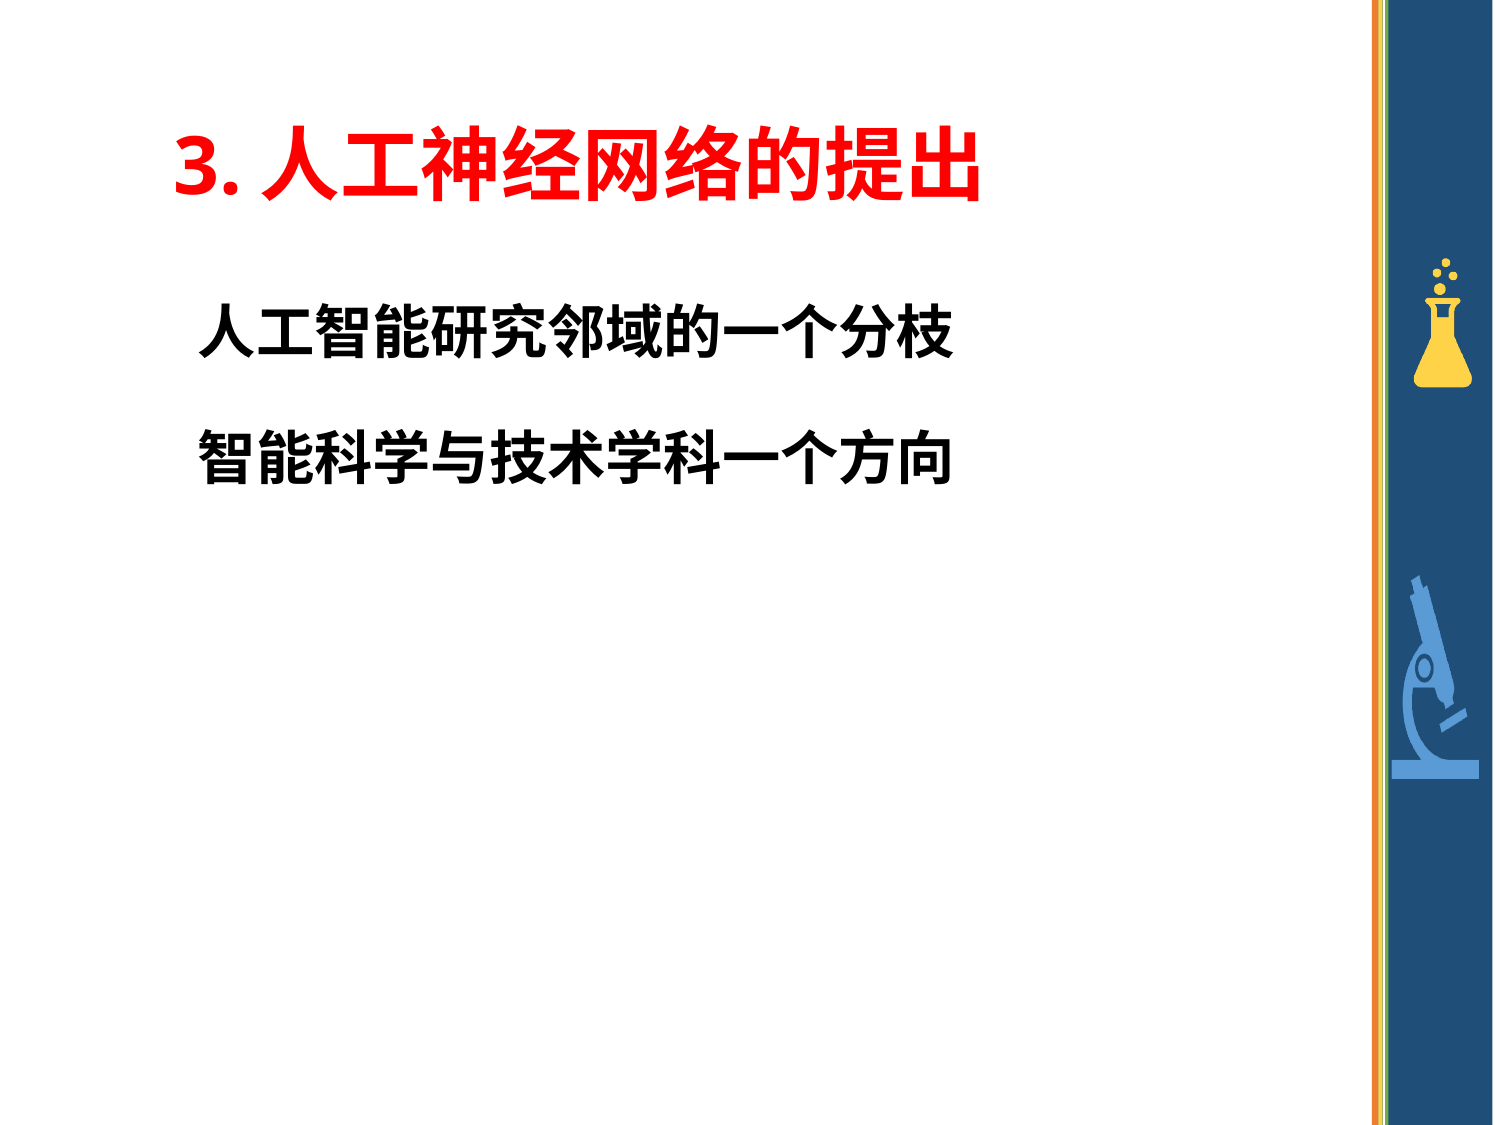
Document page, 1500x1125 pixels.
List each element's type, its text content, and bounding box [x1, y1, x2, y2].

title 3.人工神经网络的提出 [158, 84, 1100, 253]
list 人工智能研究邻域的一个分枝 智能科学与技术学科一个方向 [182, 252, 1125, 515]
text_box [1360, 0, 1500, 1125]
picture [1371, 252, 1500, 393]
